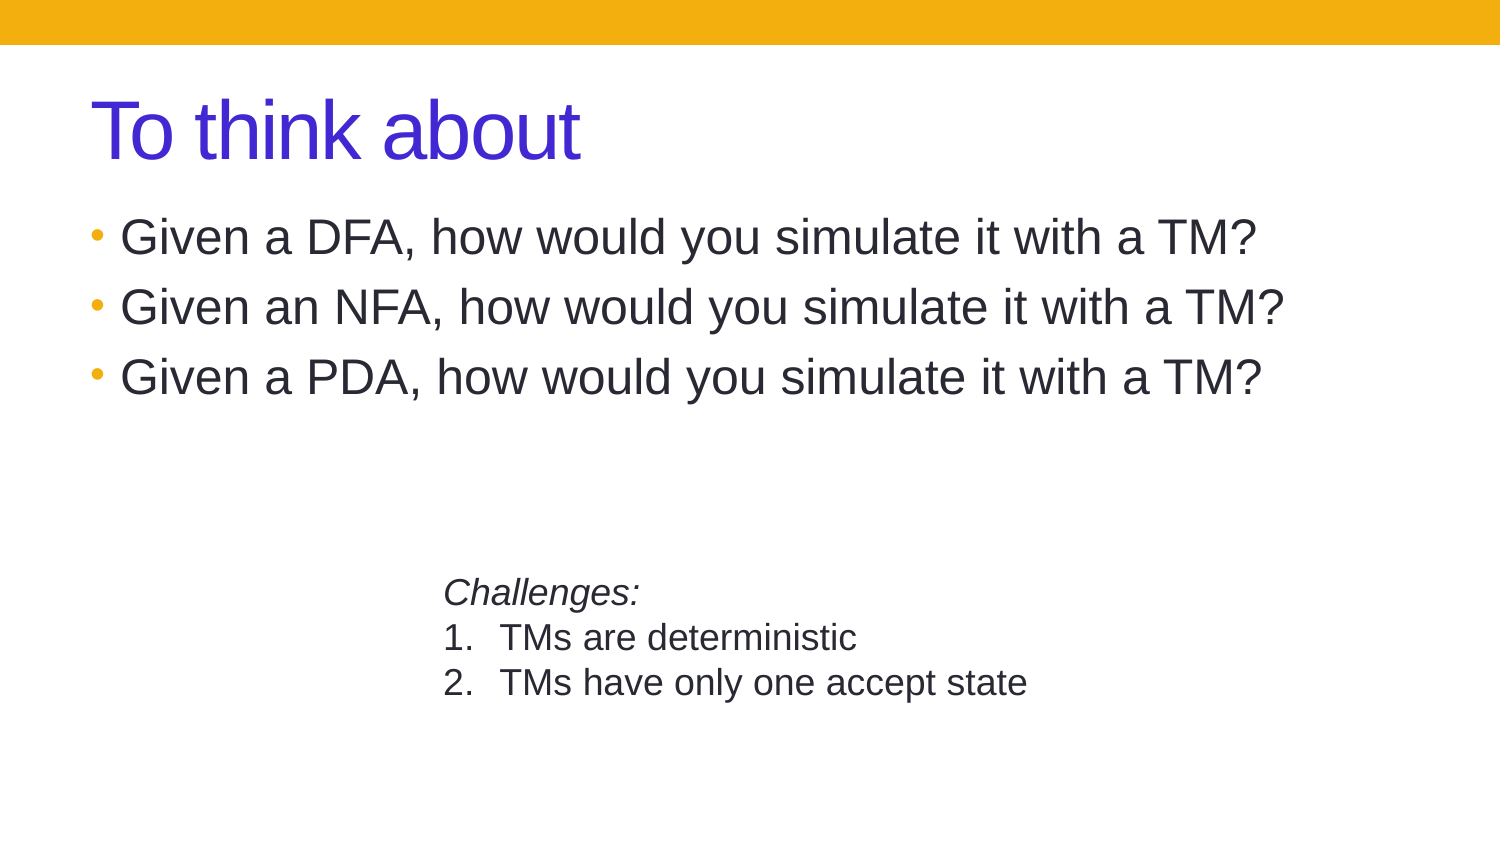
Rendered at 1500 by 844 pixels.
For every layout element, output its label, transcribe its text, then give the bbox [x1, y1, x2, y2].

title To think about [75, 65, 1425, 188]
list Given a DFA, how would you simulate it with a TM? Given an NFA, how would you simulate it with a TM? Given a PDA, how would you simulate it with a TM? [75, 196, 1425, 797]
text_box Challenges: TMs are deterministic TMs have only one accept state [428, 560, 1044, 711]
